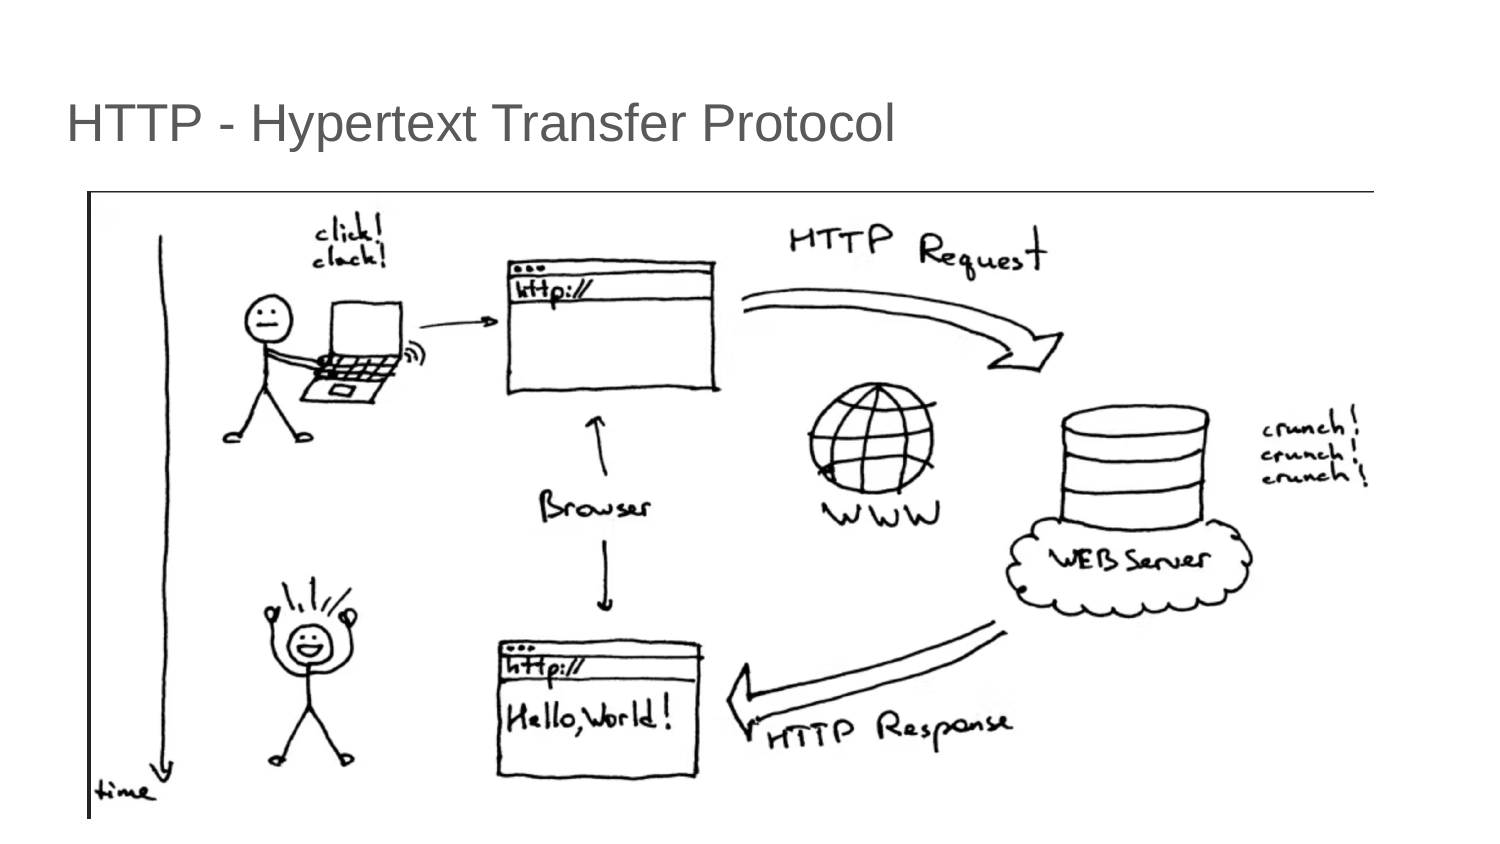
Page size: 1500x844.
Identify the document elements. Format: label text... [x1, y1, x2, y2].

picture [87, 191, 1374, 819]
title HTTP - Hypertext Transfer Protocol [51, 72, 1449, 167]
